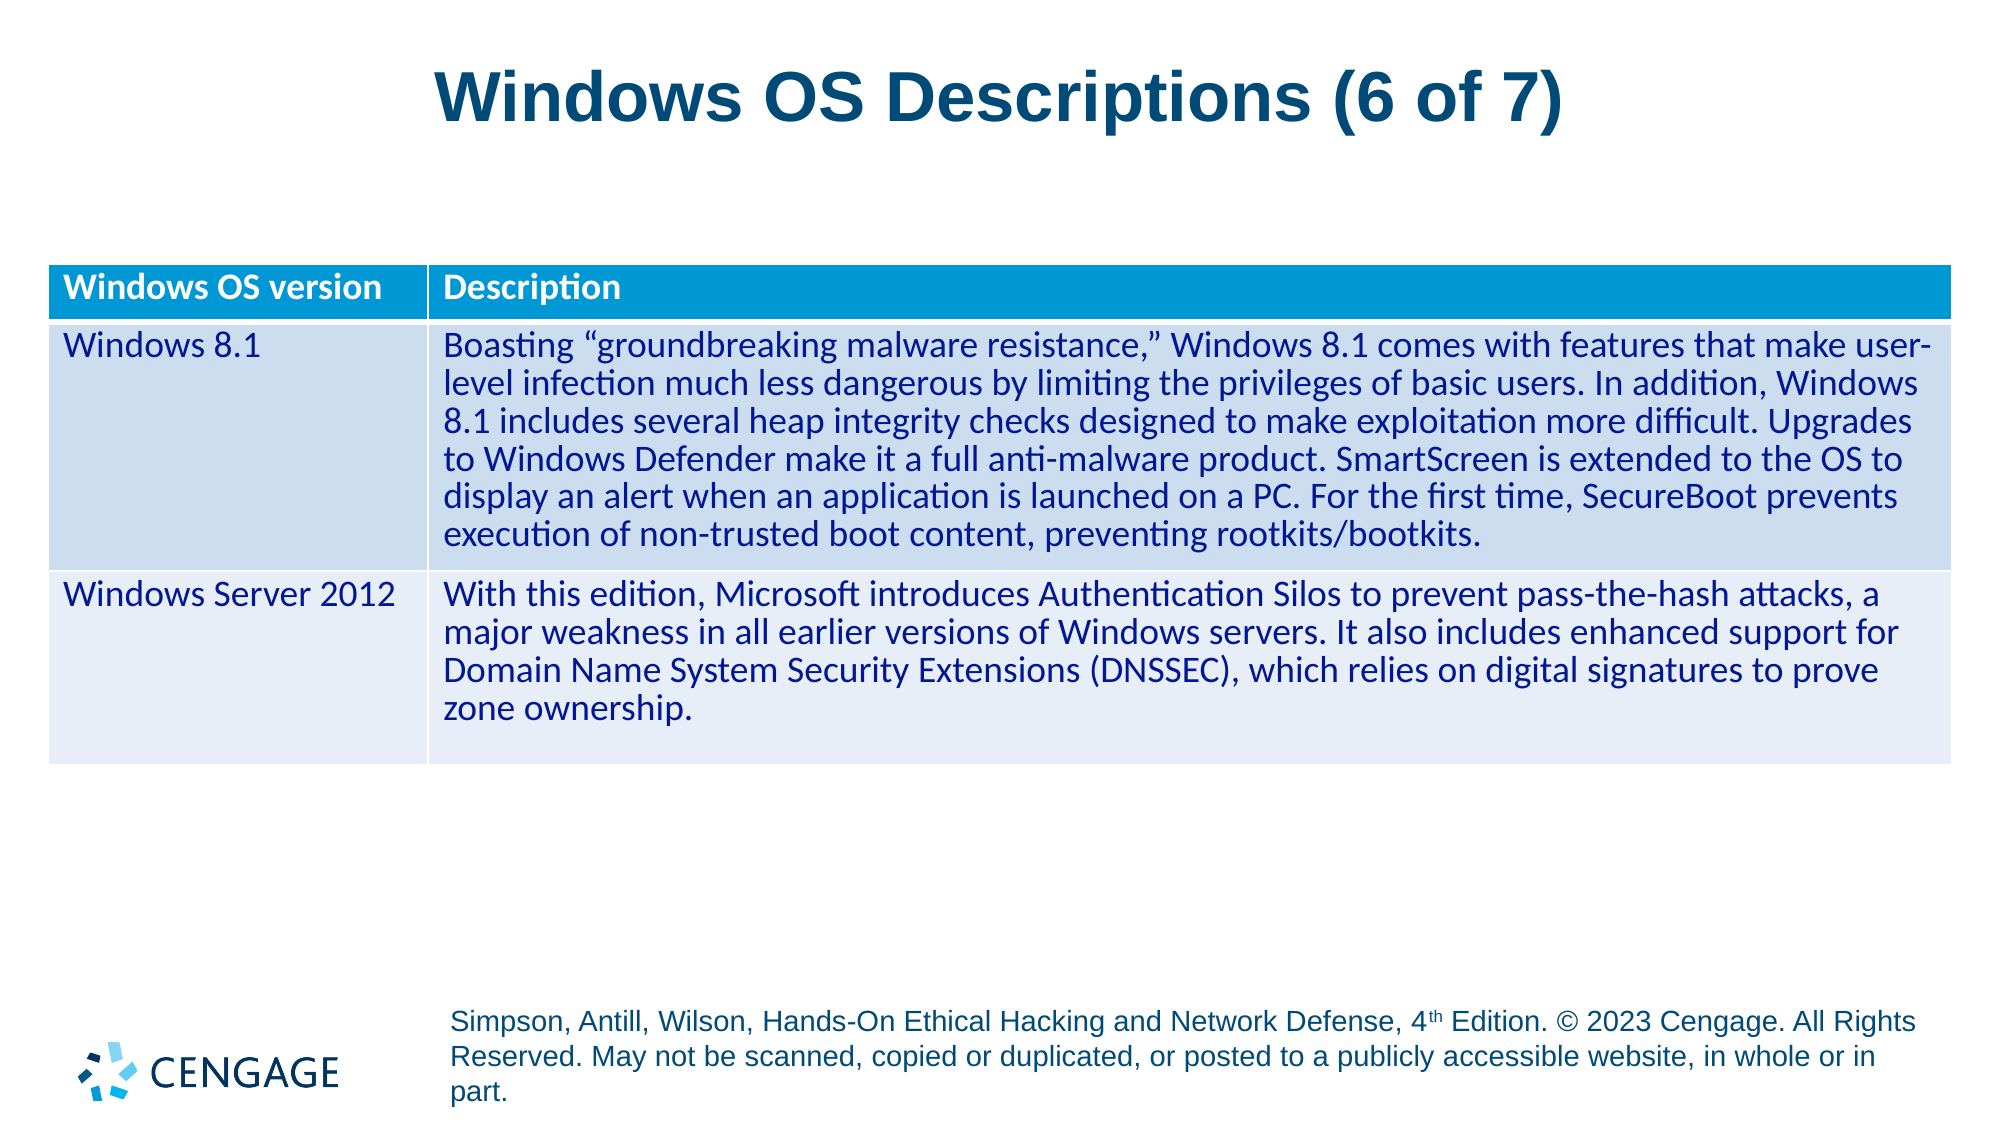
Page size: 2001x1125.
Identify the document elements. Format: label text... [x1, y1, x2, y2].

table_cell Windows Server 2012 [49, 572, 427, 764]
table_cell Windows 8.1 [49, 325, 427, 570]
picture [78, 1042, 338, 1101]
table_header Windows OS version [49, 265, 427, 319]
title Windows OS Descriptions (6 of 7) [137, 59, 1863, 170]
table_cell Boasting “groundbreaking malware resistance,” Windows 8.1 comes with features that make user-level infection much less dangerous by limiting the privileges of basic users. In addition, Windows 8.1 includes several heap integrity checks designed to make exploitation more difficult. Upgrades to Windows Defender make it a full anti-malware product. SmartScreen is extended to the OS to display an alert when an application is launched on a PC. For the first time, SecureBoot prevents execution of non-trusted boot content, preventing rootkits/bootkits. [429, 325, 1951, 570]
table_header Description [429, 265, 1951, 319]
table_cell With this edition, Microsoft introduces Authentication Silos to prevent pass-the-hash attacks, a major weakness in all earlier versions of Windows servers. It also includes enhanced support for Domain Name System Security Extensions (DNSSEC), which relies on digital signatures to prove zone ownership. [429, 572, 1951, 764]
